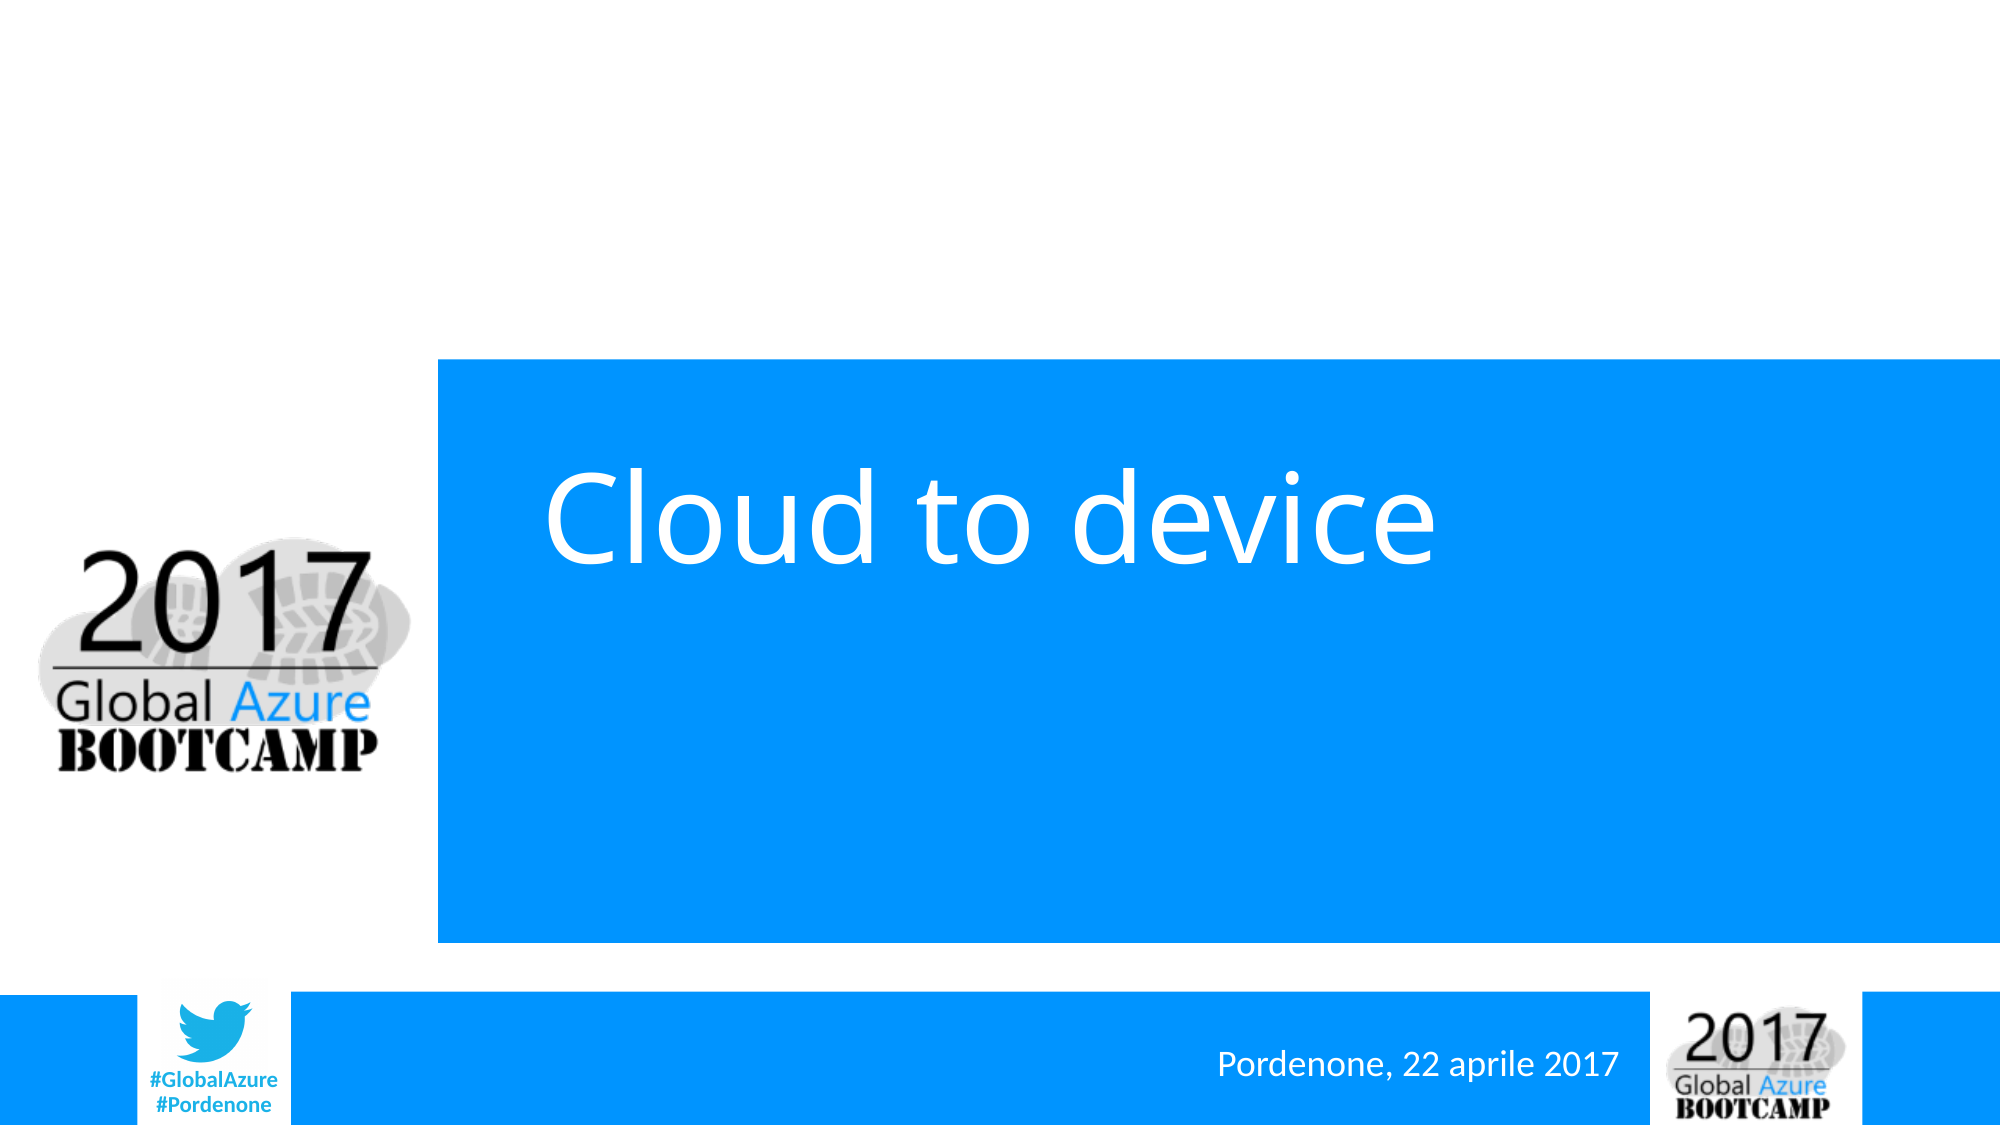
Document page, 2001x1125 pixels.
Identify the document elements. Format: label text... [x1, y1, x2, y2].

picture [28, 519, 419, 784]
picture [1662, 998, 1850, 1125]
picture [161, 978, 268, 1085]
title Cloud to device [526, 413, 1912, 749]
